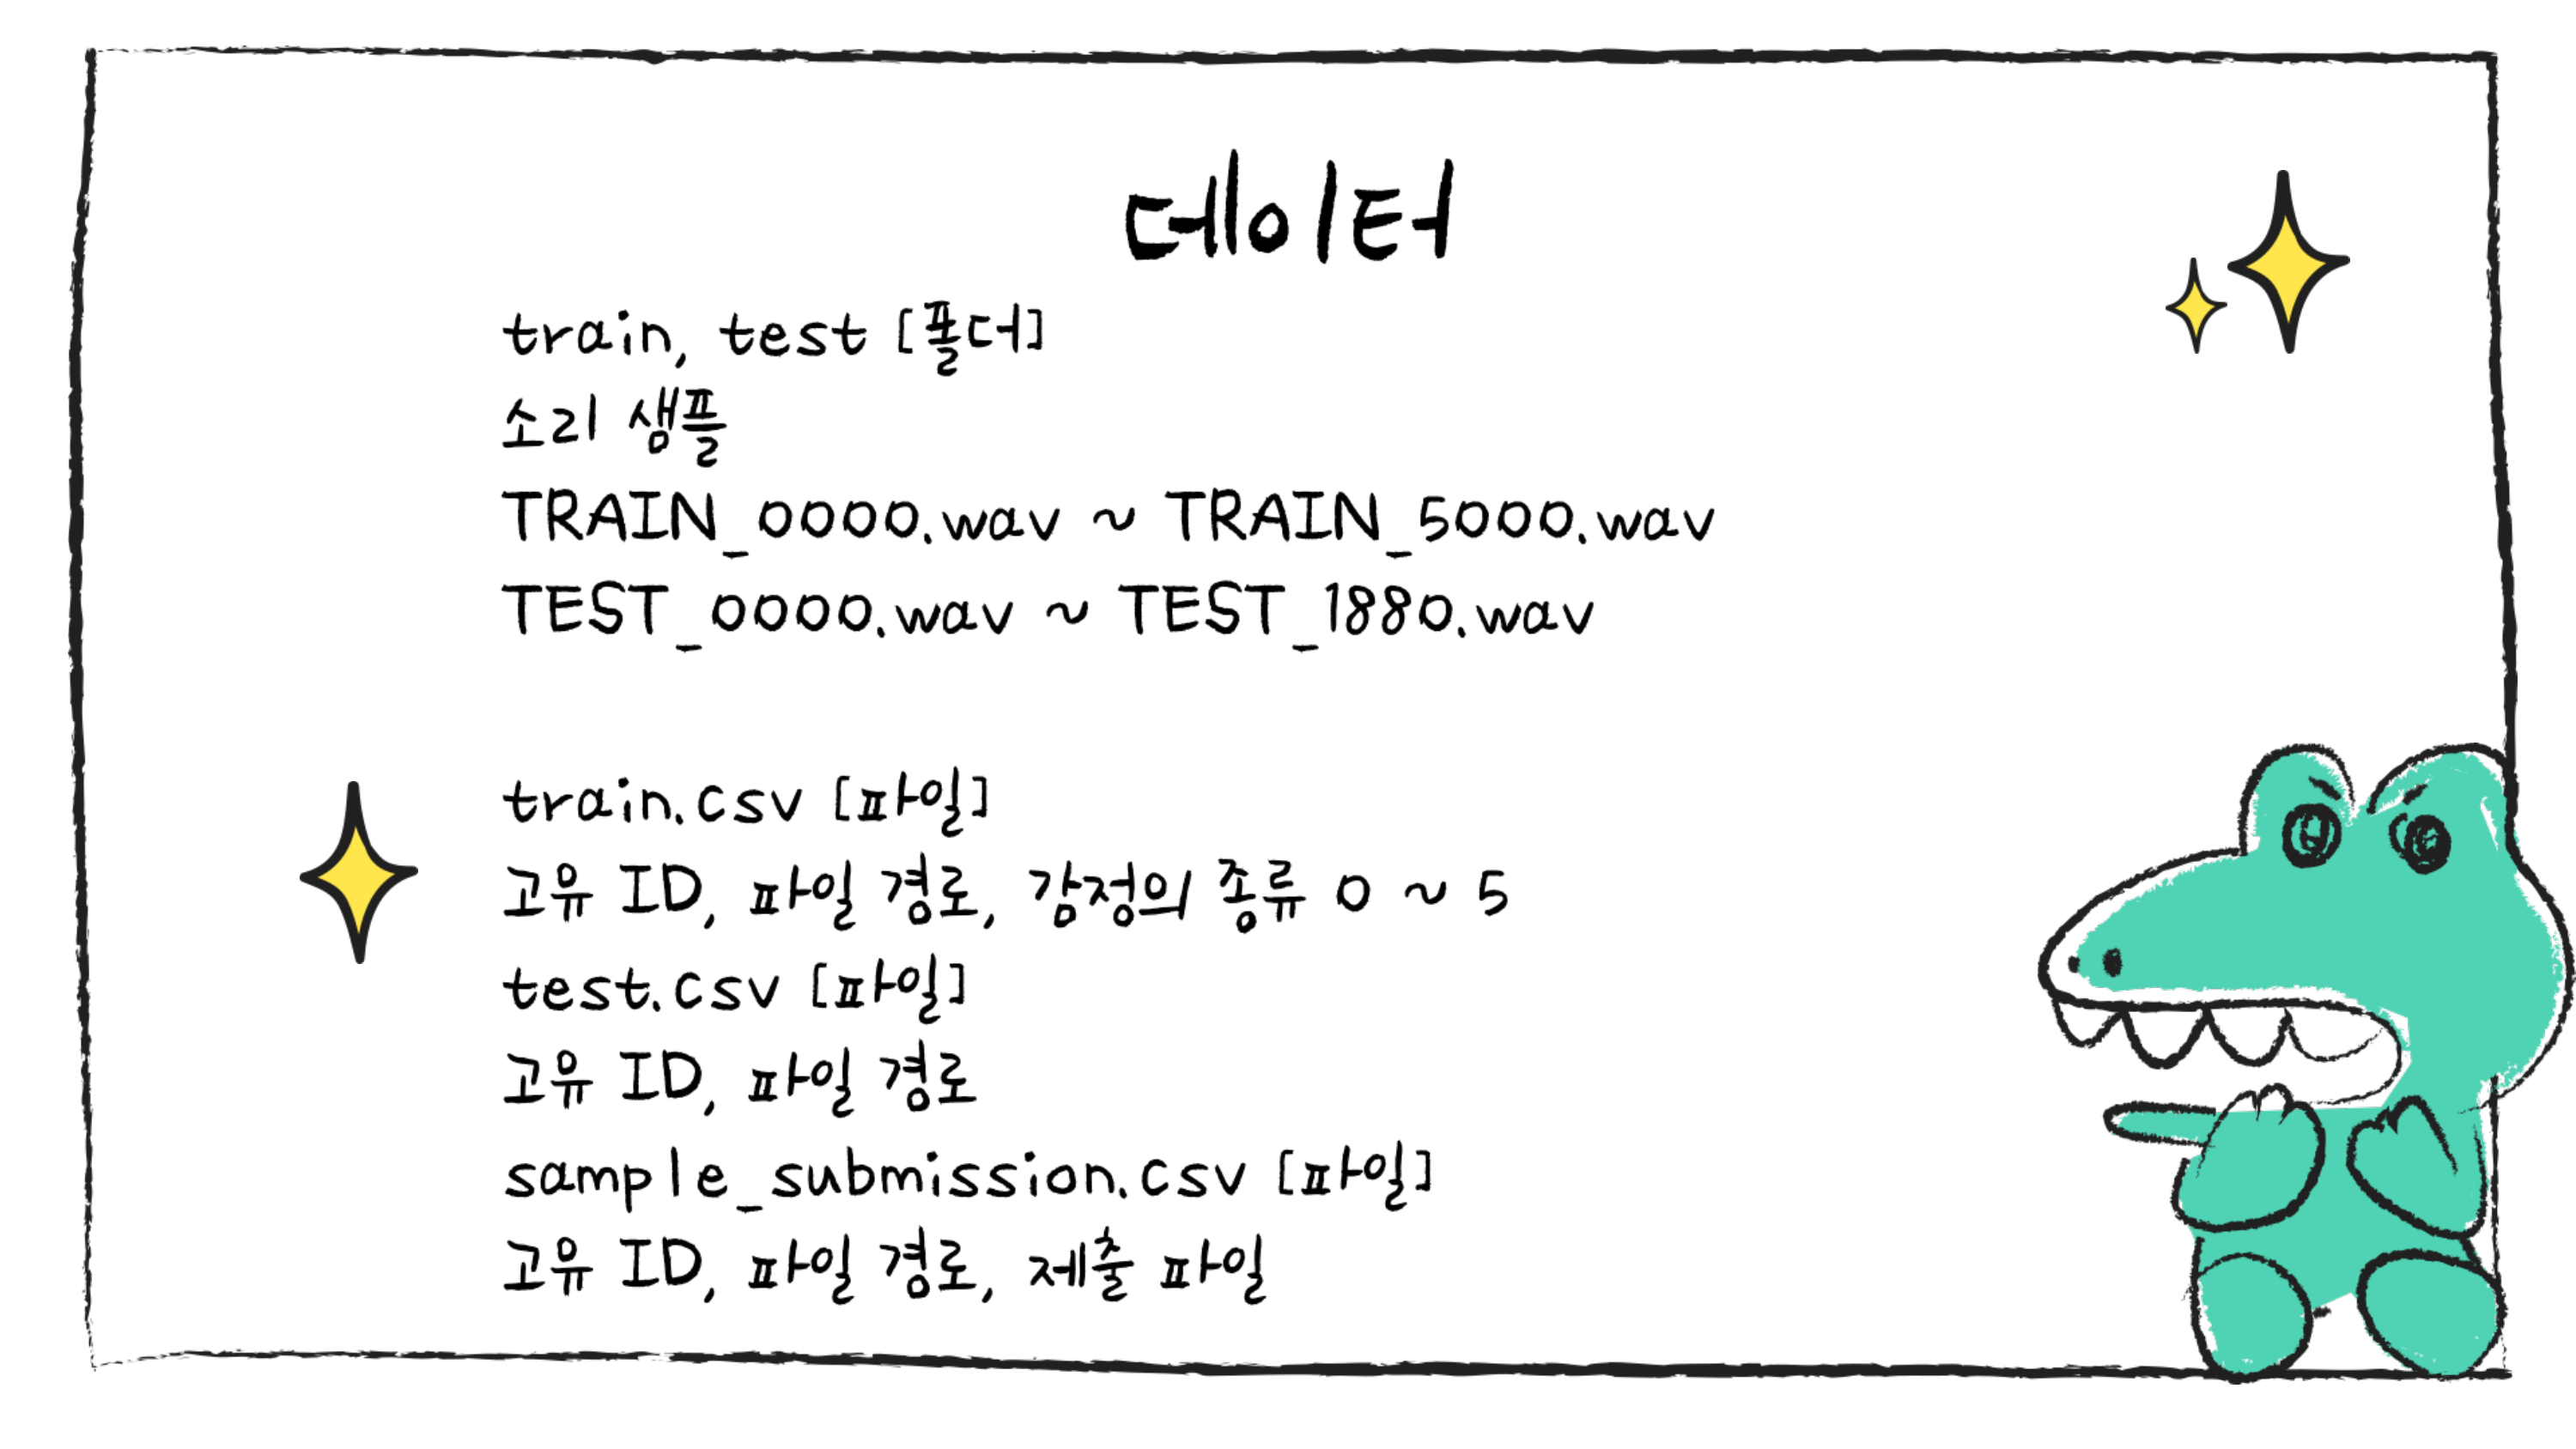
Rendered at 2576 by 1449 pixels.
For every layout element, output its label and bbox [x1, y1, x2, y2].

text_box [300, 780, 418, 964]
text_box [67, 45, 2518, 1381]
text_box [2227, 170, 2350, 354]
text_box [2038, 742, 2576, 1385]
text_box [2166, 258, 2228, 354]
picture [474, 94, 1747, 1349]
